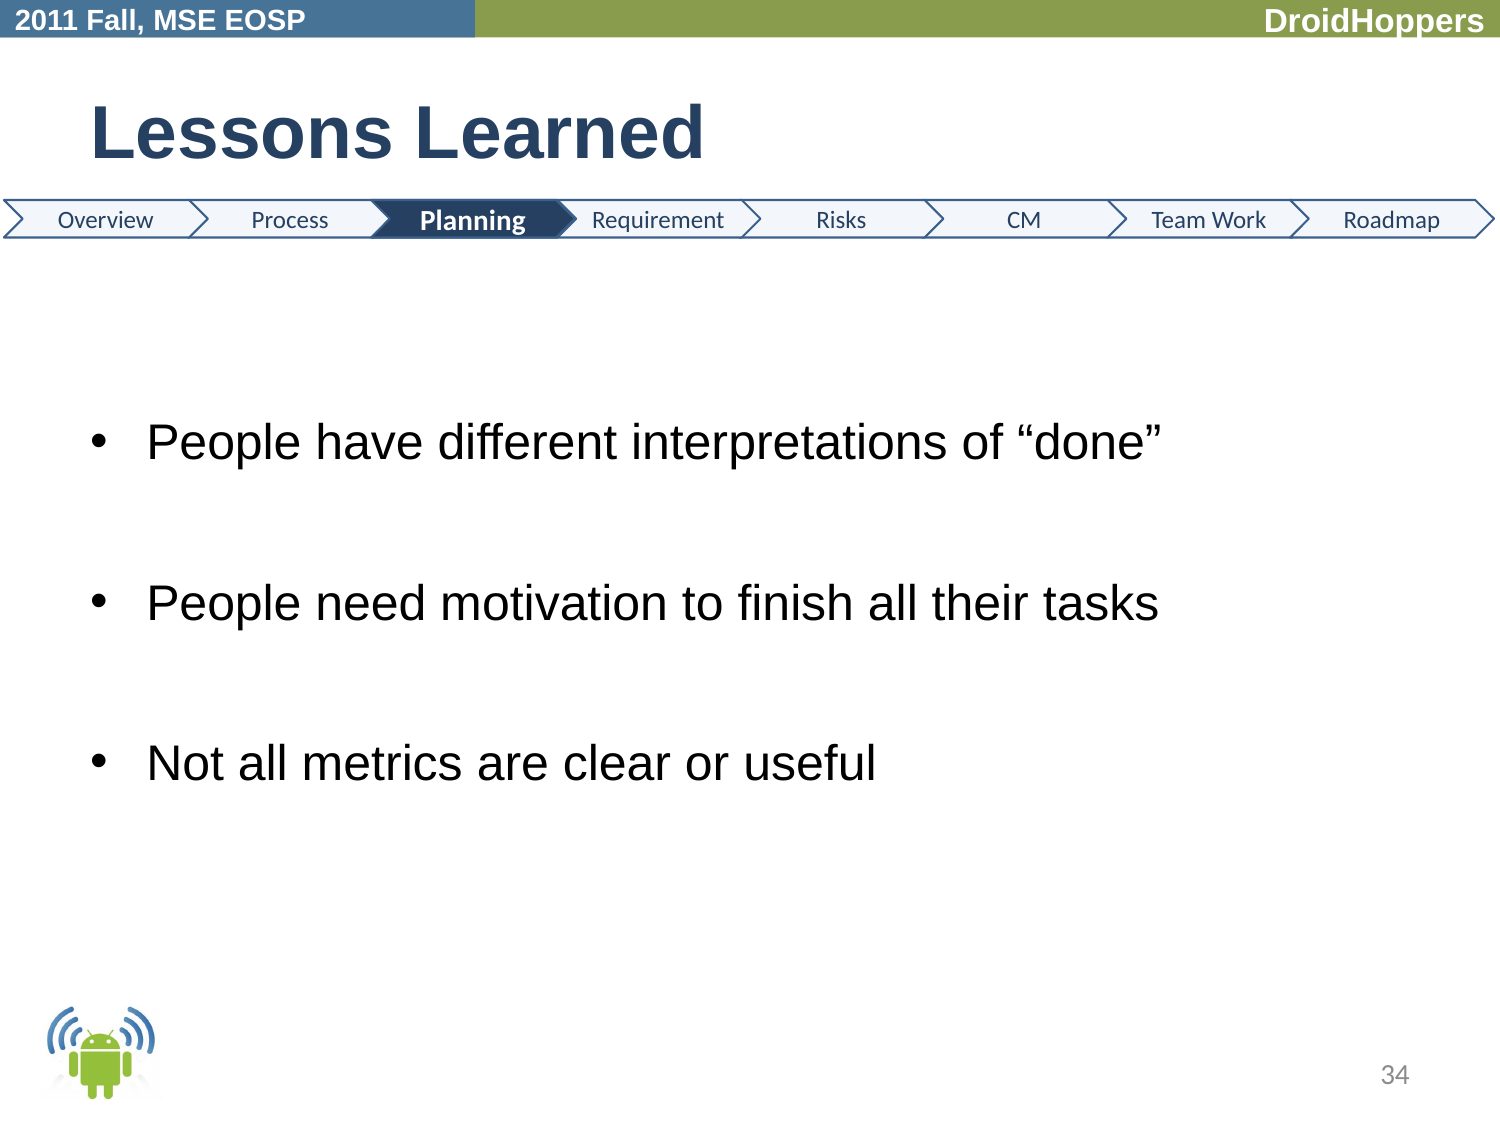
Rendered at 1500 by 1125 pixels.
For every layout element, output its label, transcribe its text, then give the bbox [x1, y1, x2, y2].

list People have different interpretations of “done” People need motivation to finish all their tasks Not all metrics are clear or useful [75, 312, 1425, 1005]
text_box Planning [369, 197, 578, 240]
picture [37, 1006, 163, 1100]
slide_number 34 [1074, 1042, 1425, 1103]
title Lessons Learned [75, 57, 1425, 200]
